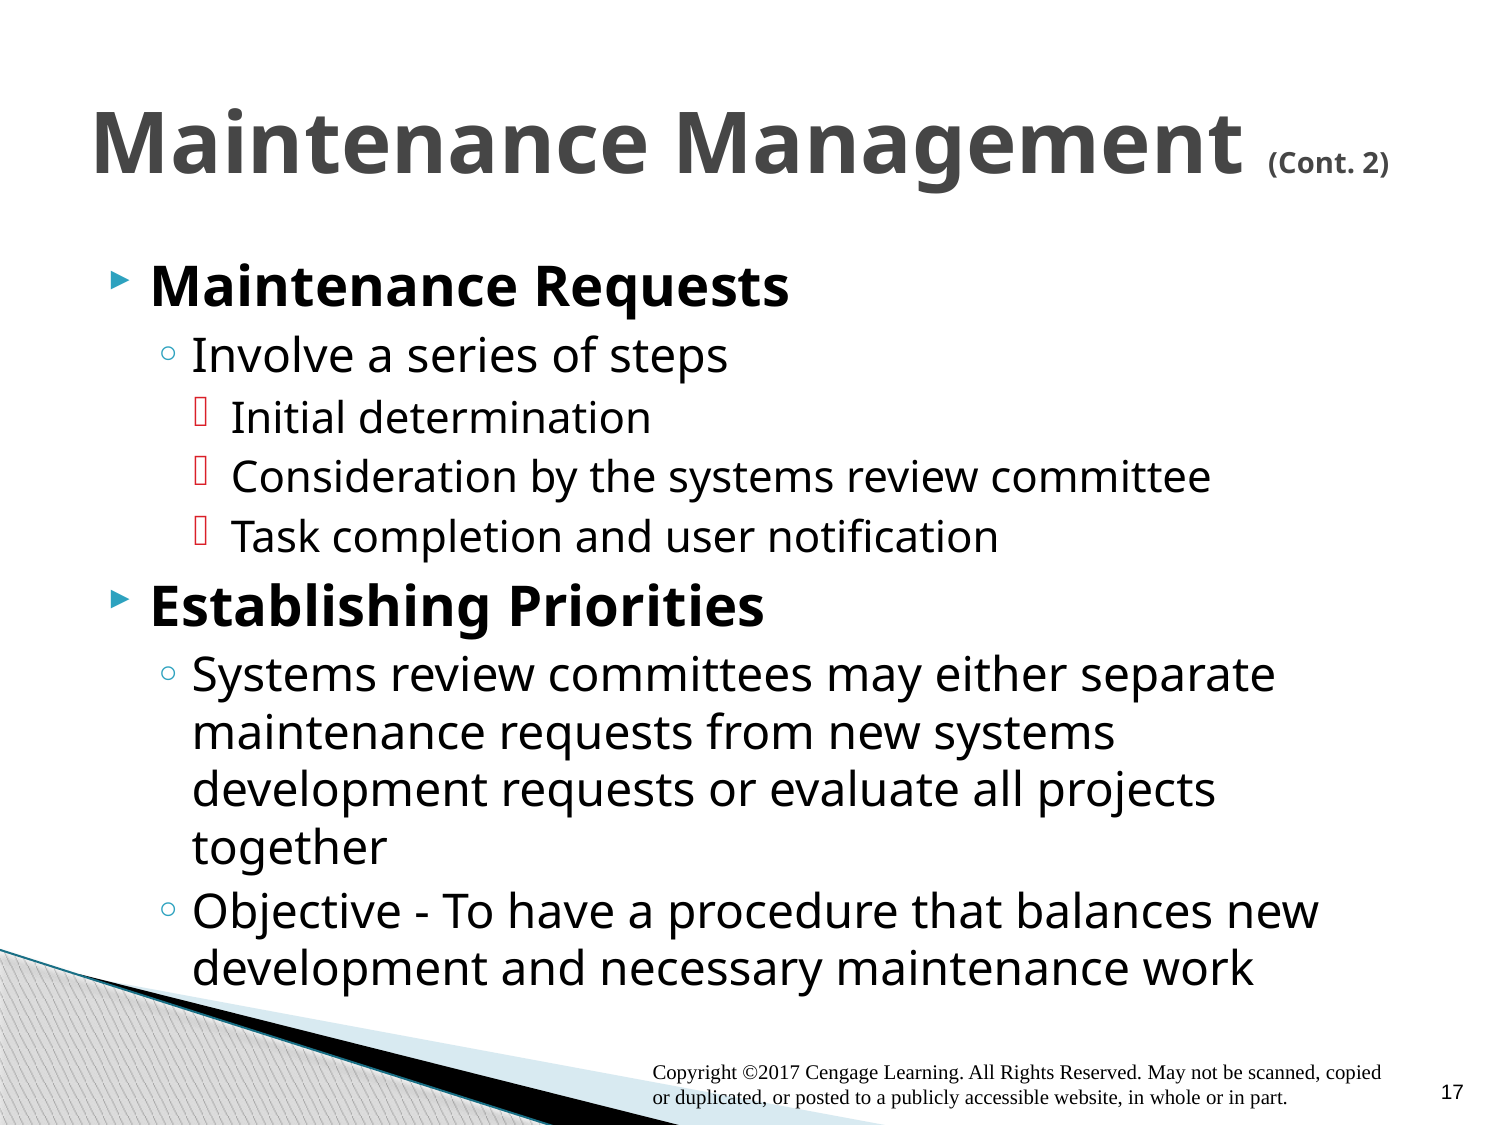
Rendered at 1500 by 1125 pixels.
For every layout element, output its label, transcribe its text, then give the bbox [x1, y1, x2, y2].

slide_number 17 [1418, 1051, 1479, 1112]
list Maintenance Requests Involve a series of steps Initial determination Consideration by the systems review committee Task completion and user notification Establishing Priorities Systems review committees may either separate maintenance requests from new systems development requests or evaluate all projects together Objective - To have a procedure that balances new development and necessary maintenance work [75, 243, 1425, 986]
title Maintenance Management (Cont. 2) [75, 45, 1425, 233]
